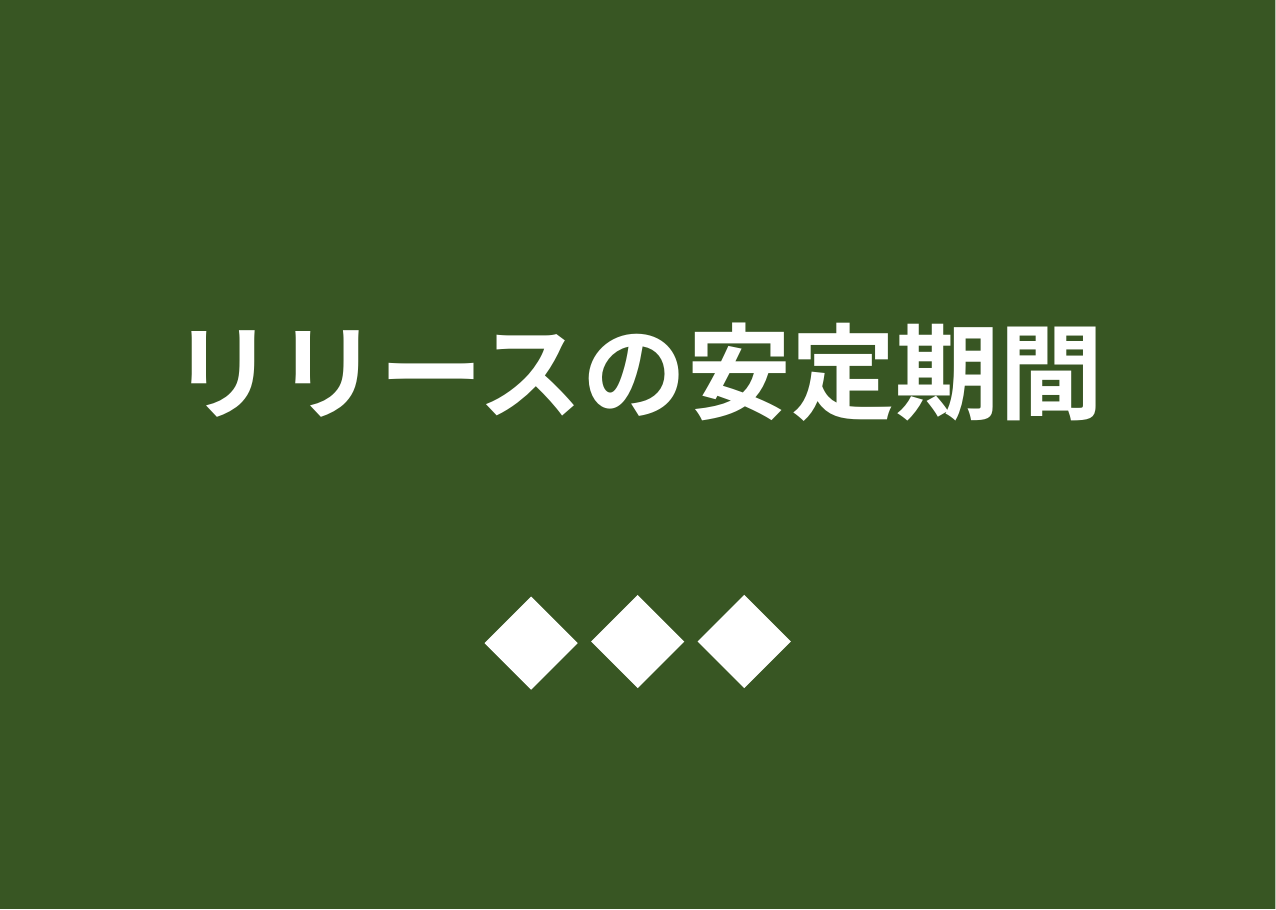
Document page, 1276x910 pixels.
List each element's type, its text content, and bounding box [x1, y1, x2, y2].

title リリースの安定期間 [117, 183, 1158, 572]
